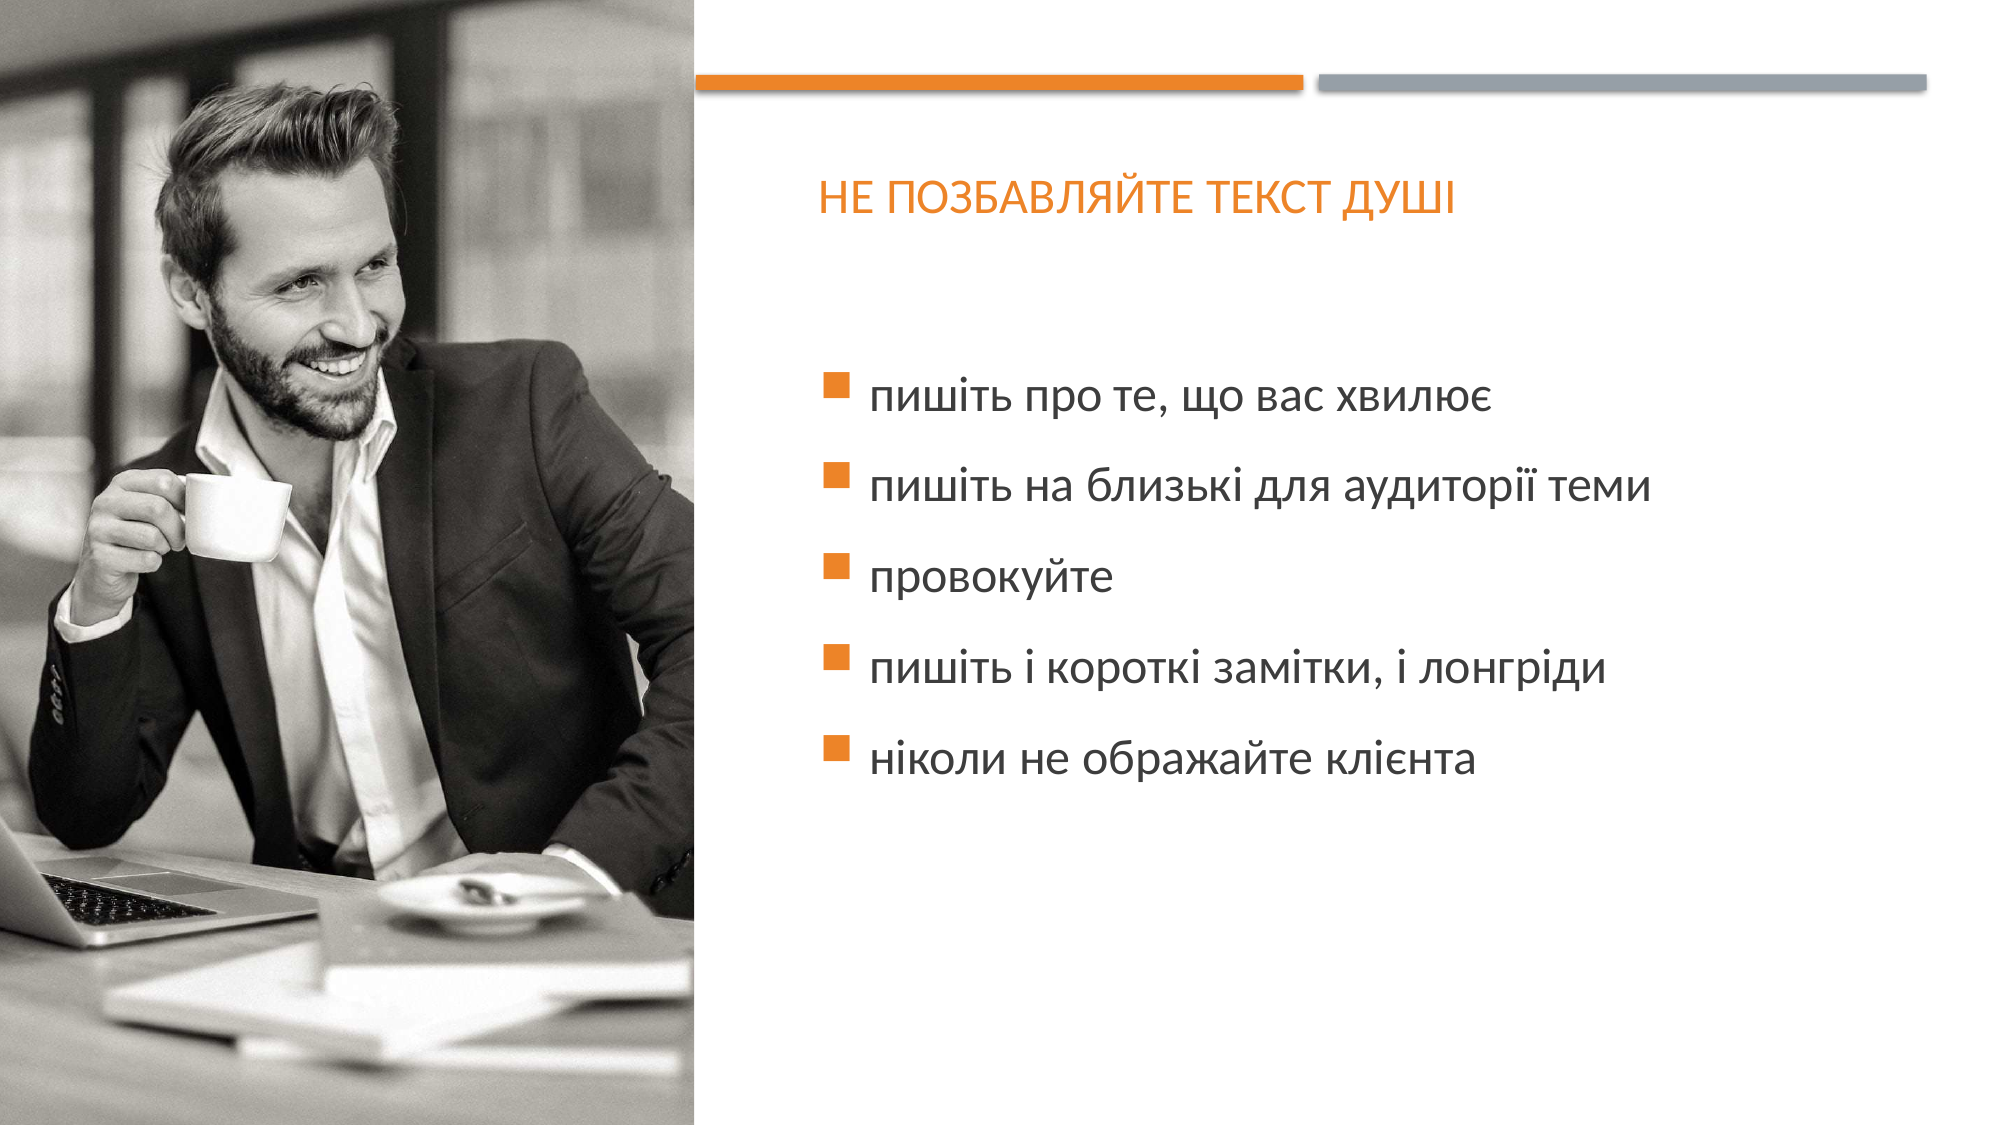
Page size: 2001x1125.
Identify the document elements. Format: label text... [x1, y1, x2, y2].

picture [0, 0, 695, 1125]
list пишіть про те, що вас хвилює пишіть на близькі для аудиторії теми провокуйте пишіть і короткі замітки, і лонгріди ніколи не ображайте клієнта [803, 349, 1895, 958]
title Не позбавляйте текст душі [803, 116, 1895, 232]
